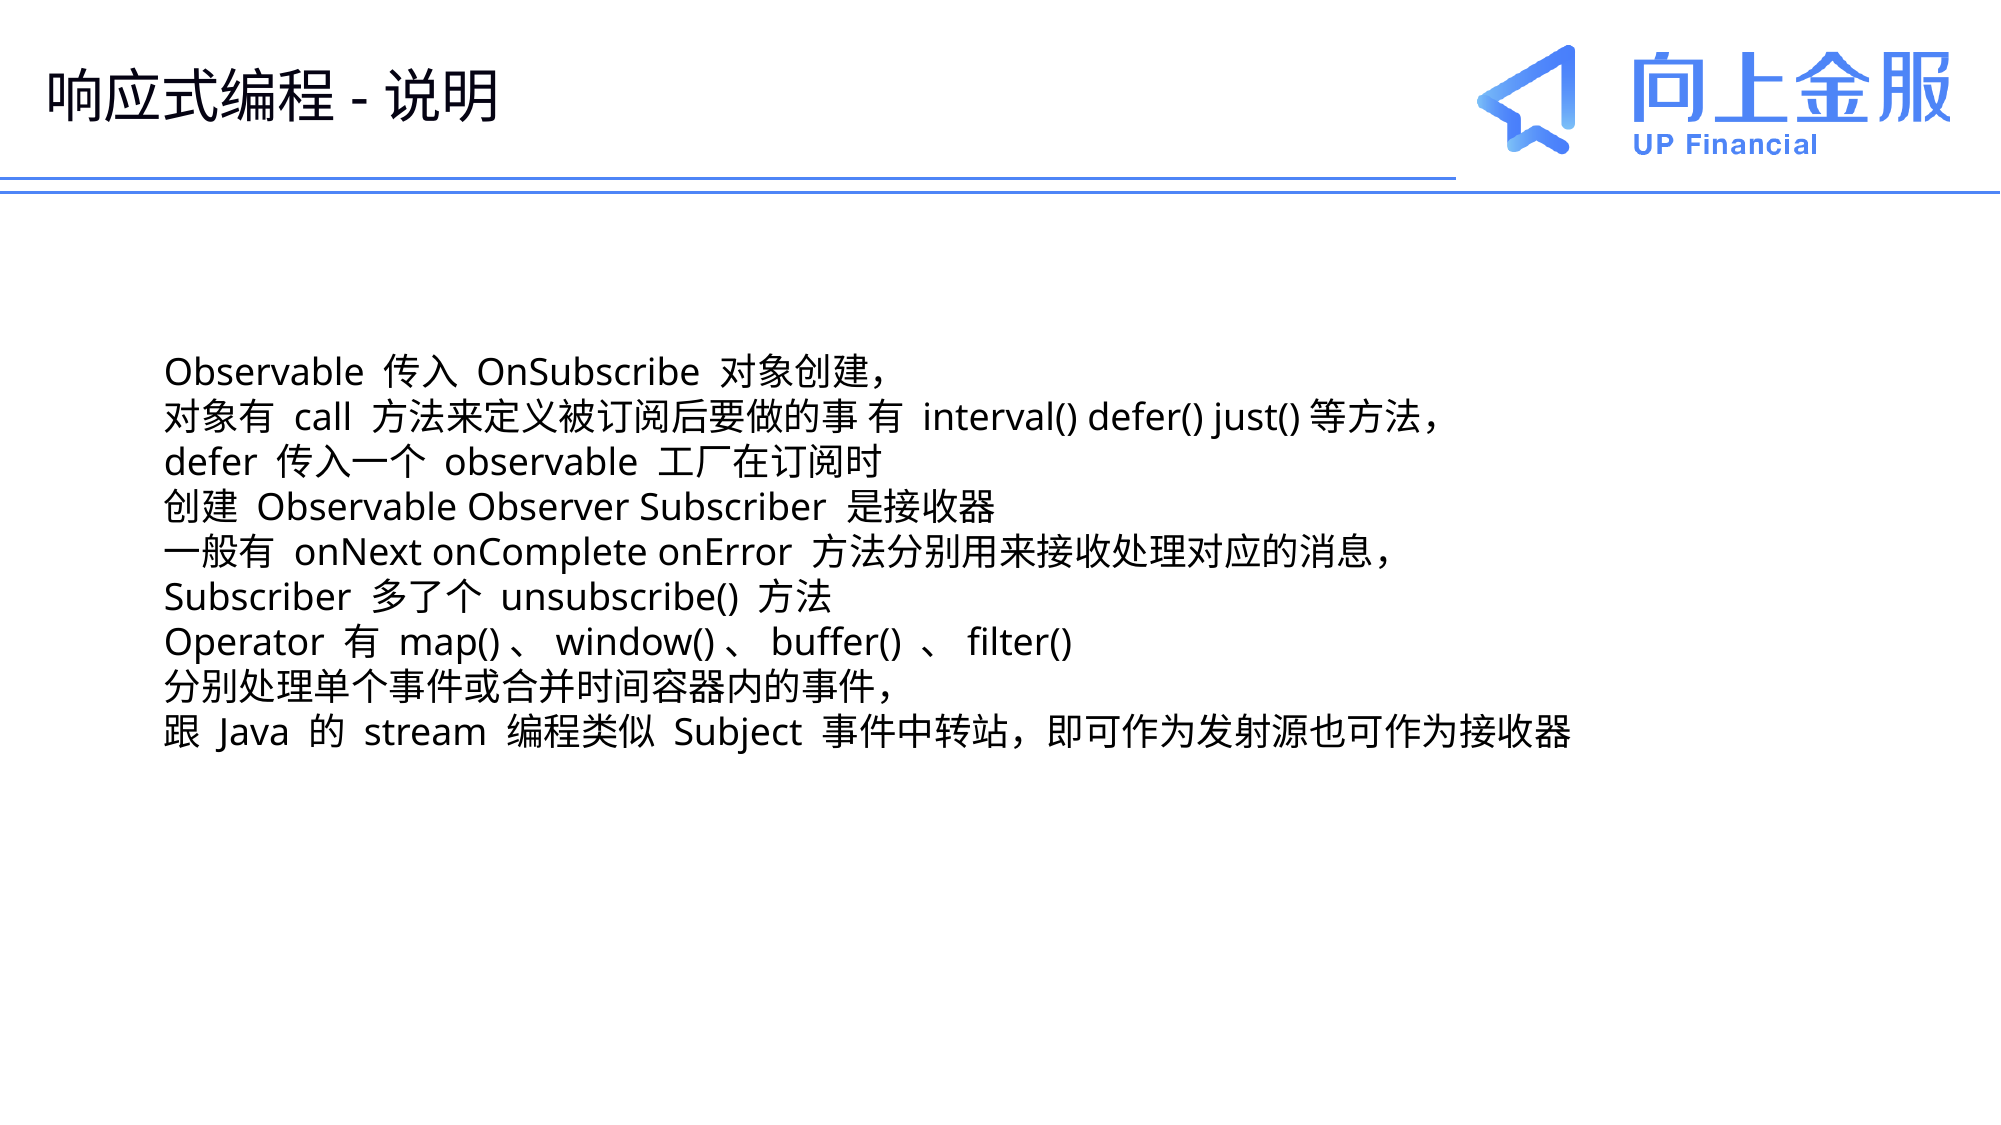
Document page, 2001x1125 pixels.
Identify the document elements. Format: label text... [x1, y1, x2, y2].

text_box Observable 传⼊ OnSubscribe 对象创建， 对象有 call ⽅法来定义被订阅后要做的事 有 interval() defer() just()等⽅法， defer 传⼊⼀个 observable ⼯⼚在订阅时 创建 Observable Observer Subscriber 是接收器 ⼀般有 onNext onComplete onError ⽅法分别⽤来接收处理对应的消息， Subscriber 多了个 unsubscribe() ⽅法 Operator 有 map()、window()、buffer() 、filter() 分别处理单个事件或合并时间容器内的事件， 跟 Java 的 stream 编程类似 Subject 事件中转站，即可作为发射源也可作为接收器 [149, 340, 1587, 761]
picture [1474, 14, 1955, 182]
title 响应式编程-说明 [30, 55, 1397, 141]
text_box [167, 458, 199, 519]
text_box [172, 646, 203, 707]
